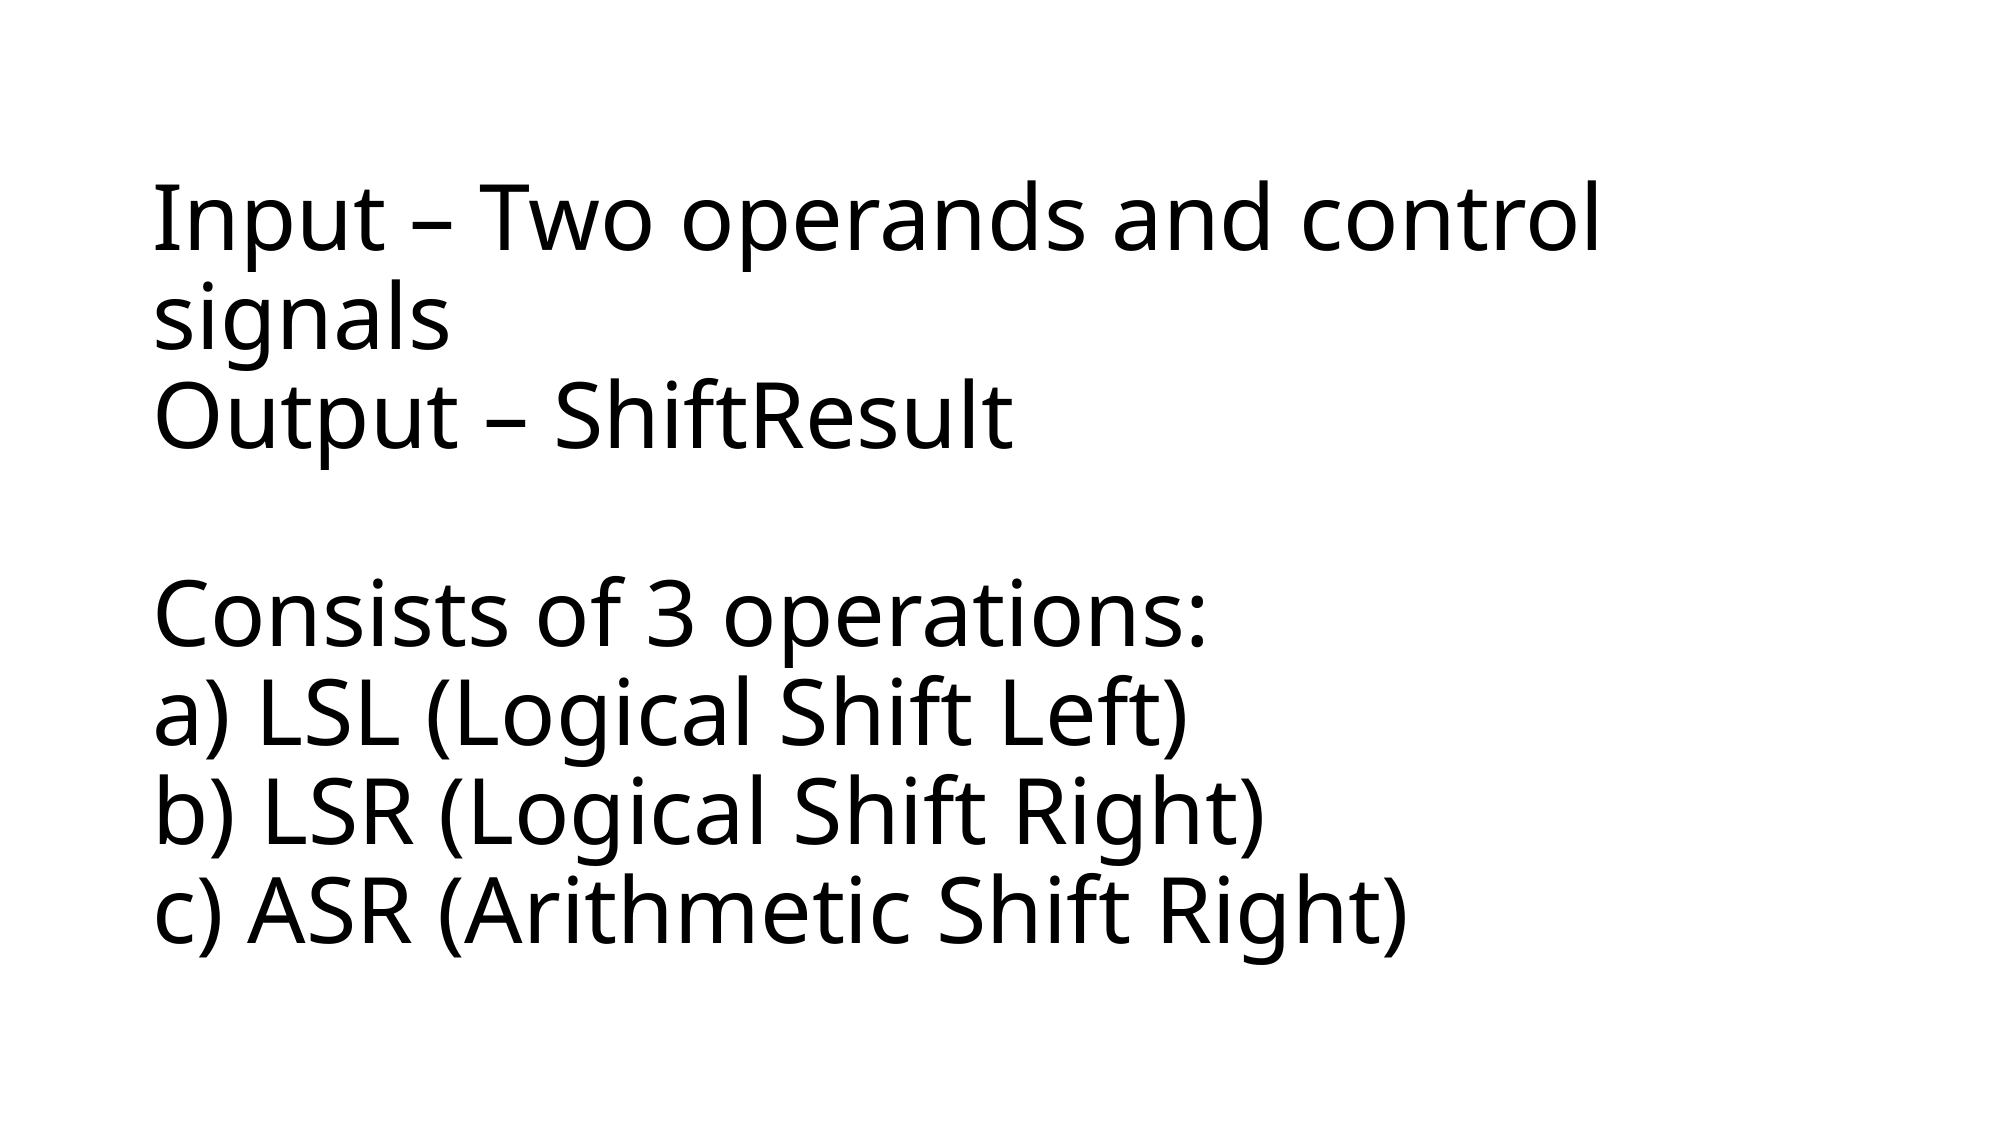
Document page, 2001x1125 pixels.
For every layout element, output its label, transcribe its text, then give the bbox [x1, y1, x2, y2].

title Input – Two operands and control signals Output – ShiftResult Consists of 3 operations: a) LSL (Logical Shift Left) b) LSR (Logical Shift Right) c) ASR (Arithmetic Shift Right) [137, 59, 1863, 1075]
